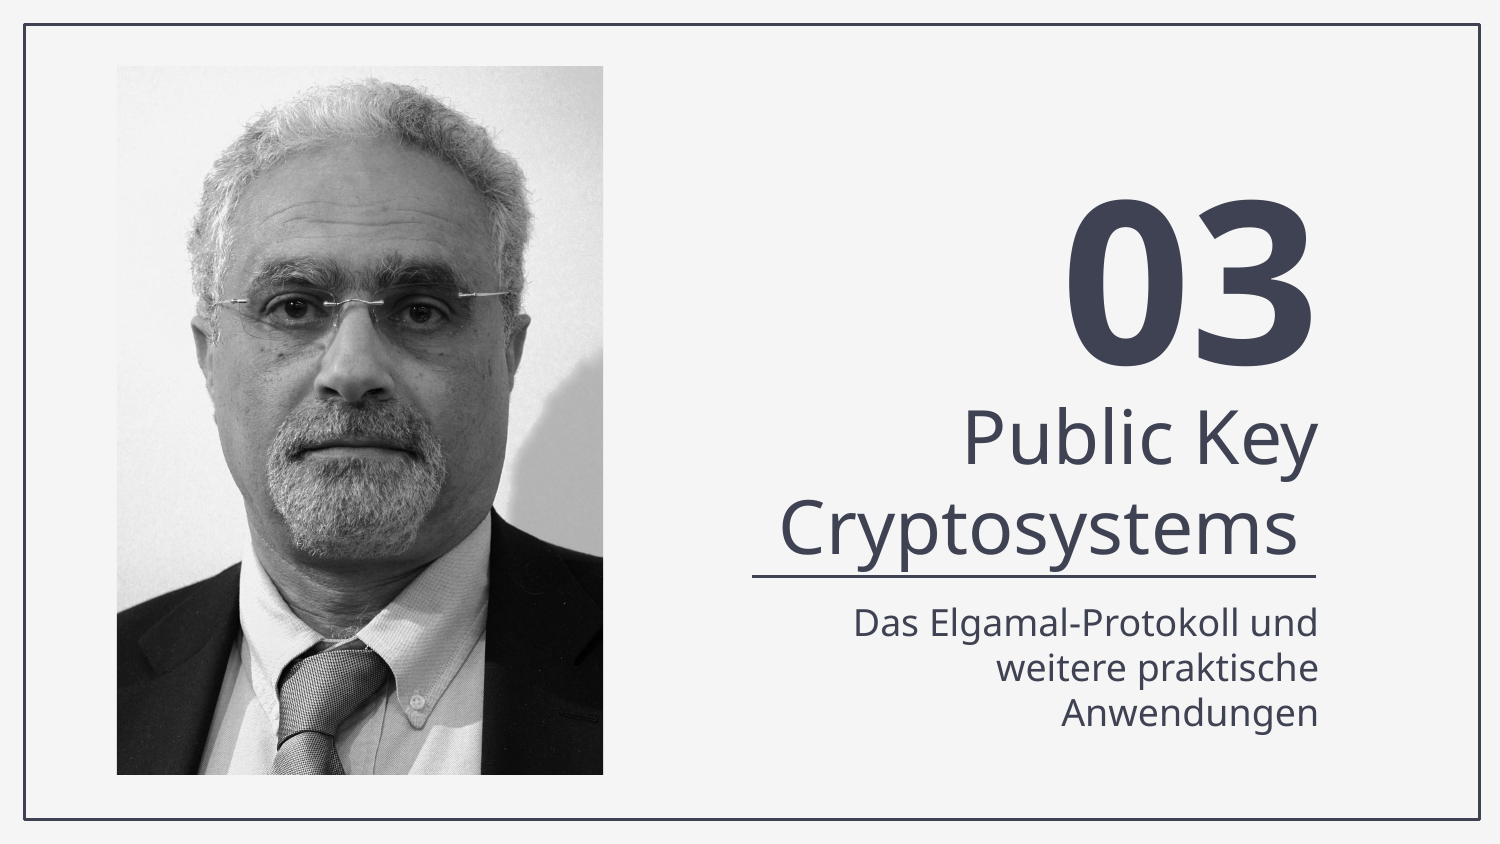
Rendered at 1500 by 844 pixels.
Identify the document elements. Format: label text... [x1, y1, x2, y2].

picture [116, 66, 604, 776]
title Public Key Cryptosystems [645, 374, 1335, 512]
title 03 [985, 122, 1336, 368]
subtitle Das Elgamal-Protokoll und weitere praktische Anwendungen [728, 583, 1335, 698]
